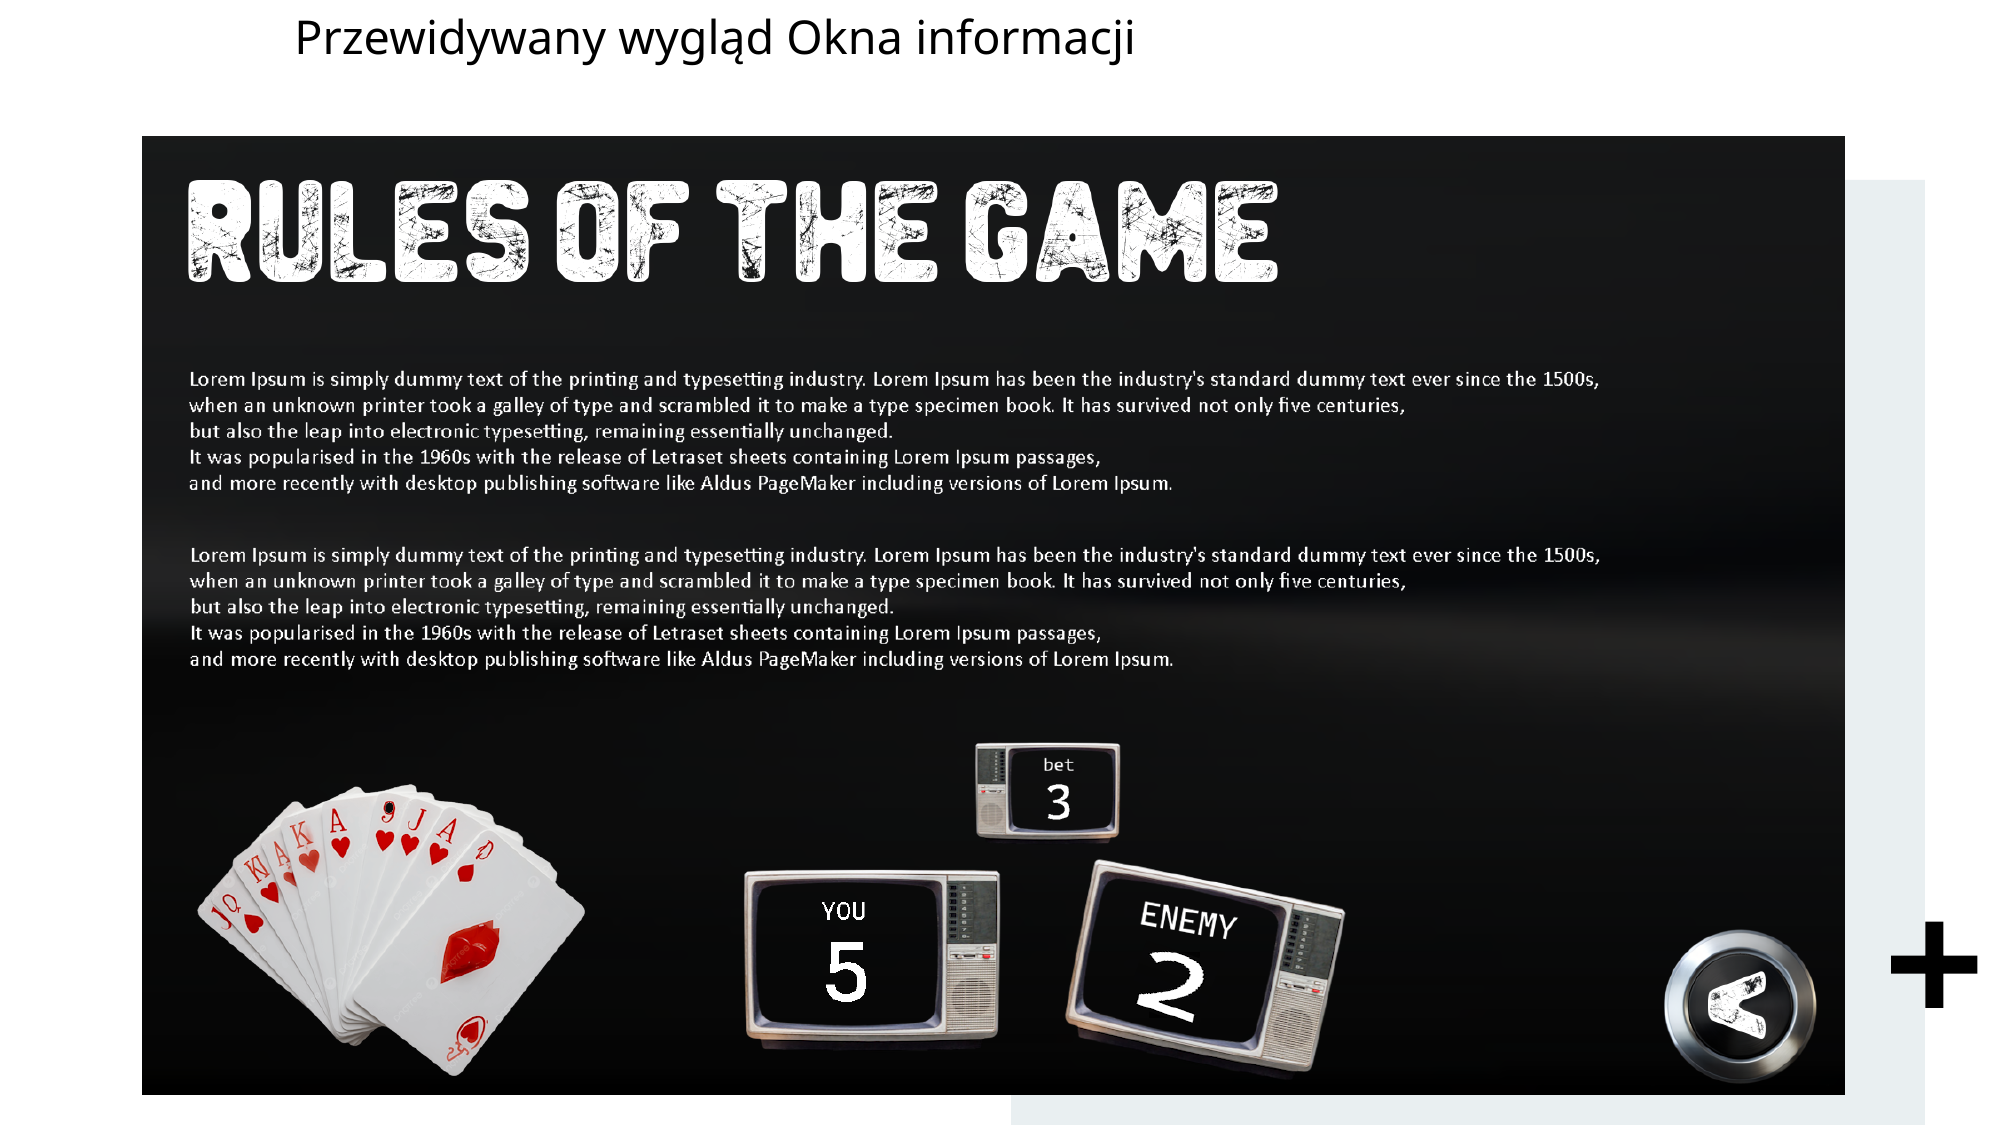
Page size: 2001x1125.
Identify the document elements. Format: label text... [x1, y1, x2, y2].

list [142, 136, 1845, 1095]
title Przewidywany wygląd Okna informacji [279, 0, 1636, 74]
